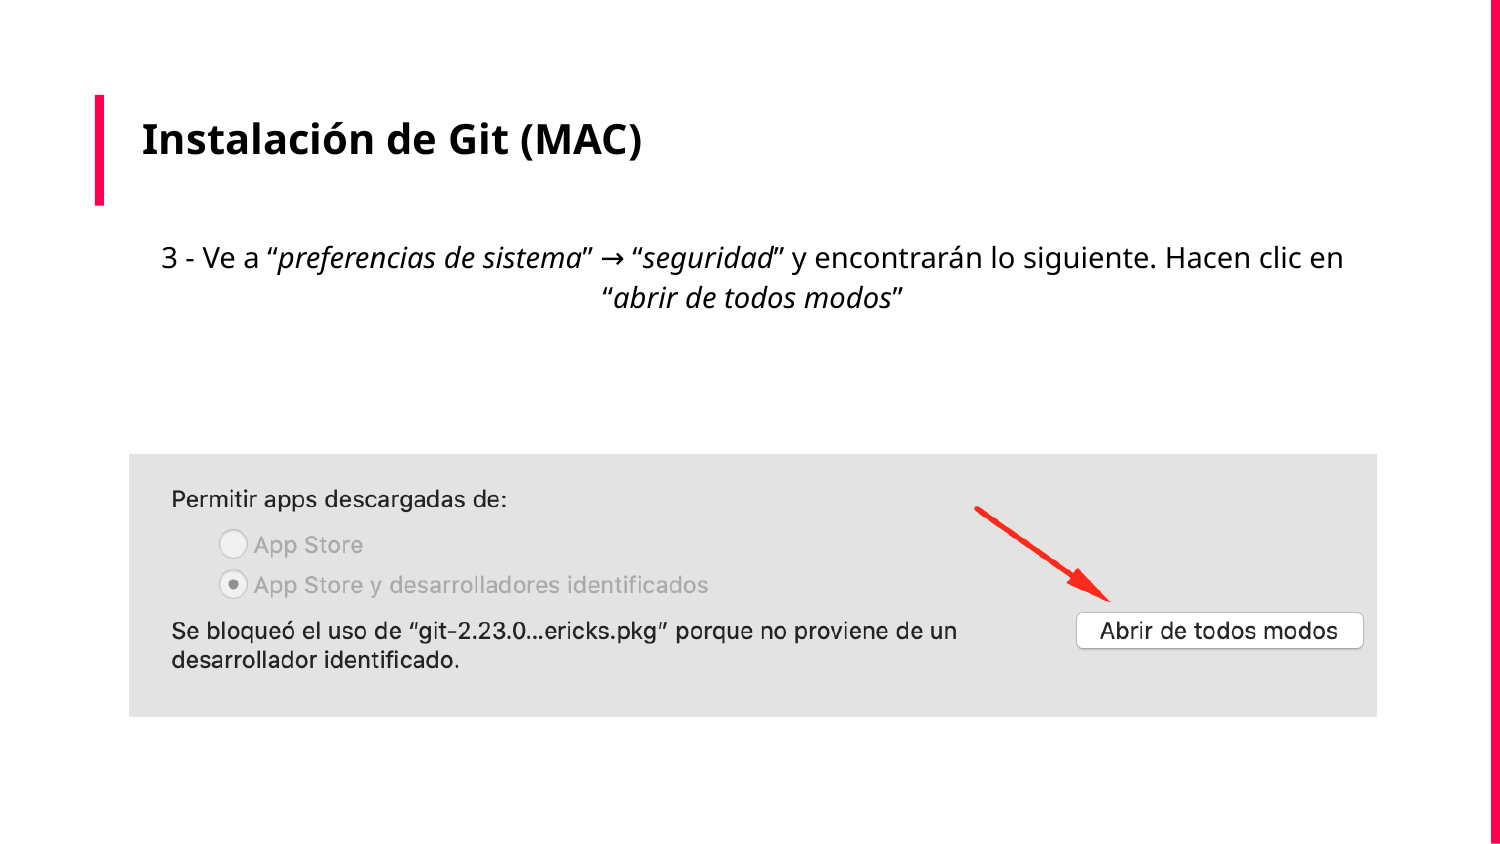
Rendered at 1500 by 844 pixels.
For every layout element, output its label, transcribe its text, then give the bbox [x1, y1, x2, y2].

picture [129, 454, 1377, 718]
text_box Instalación de Git (MAC) [127, 56, 1094, 219]
text_box 3 - Ve a “preferencias de sistema” → “seguridad” y encontrarán lo siguiente. Hacen clic en “abrir de todos modos” [140, 218, 1366, 334]
